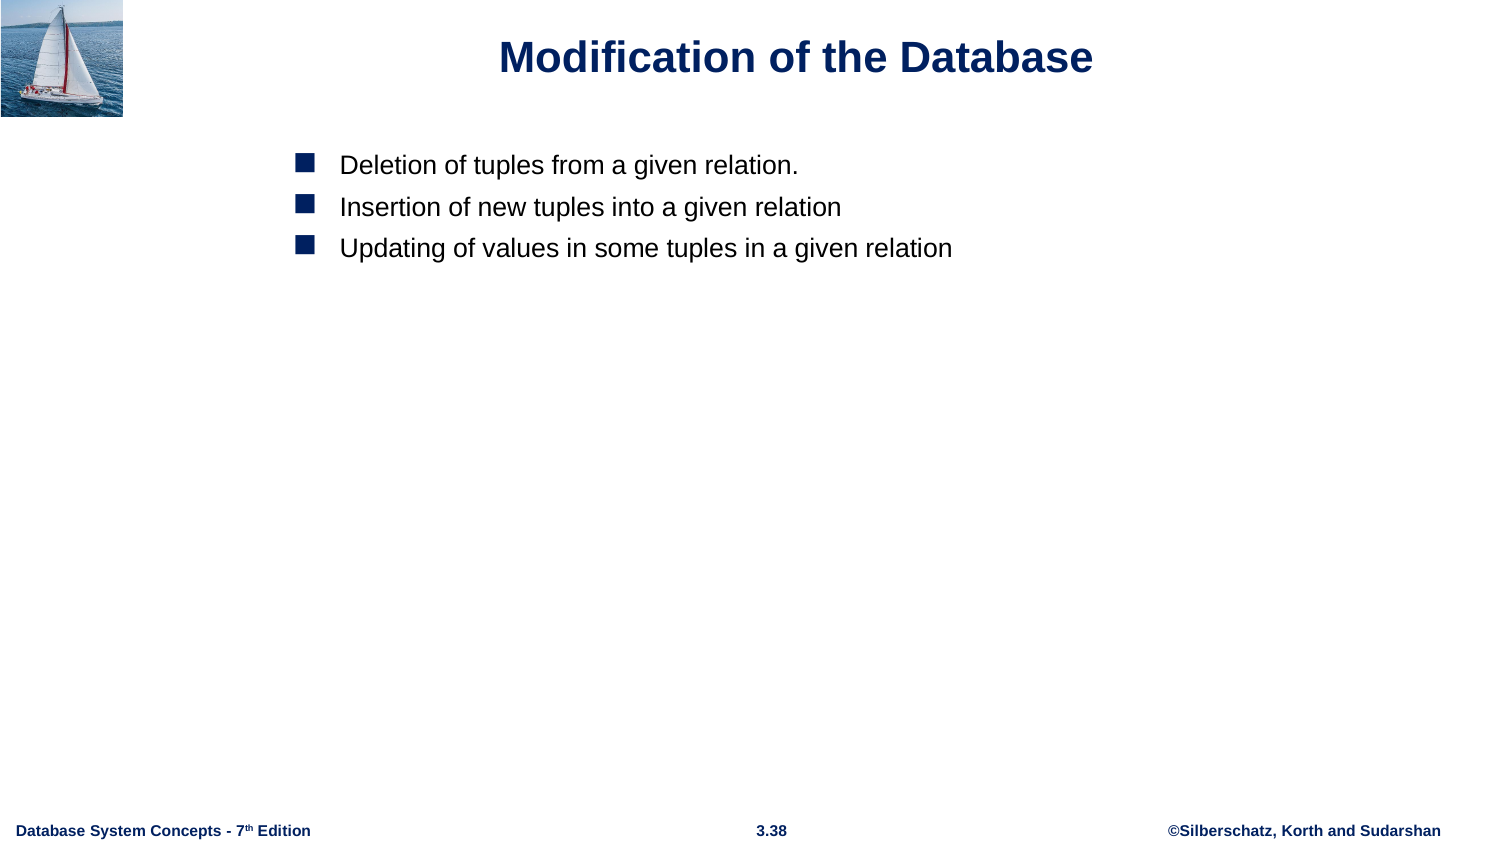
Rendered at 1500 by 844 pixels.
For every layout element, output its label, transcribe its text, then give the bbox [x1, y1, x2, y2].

title Modification of the Database [299, 13, 1294, 90]
list Deletion of tuples from a given relation. Insertion of new tuples into a given relation Updating of values in some tuples in a given relation [282, 140, 1196, 527]
picture [0, 0, 123, 117]
